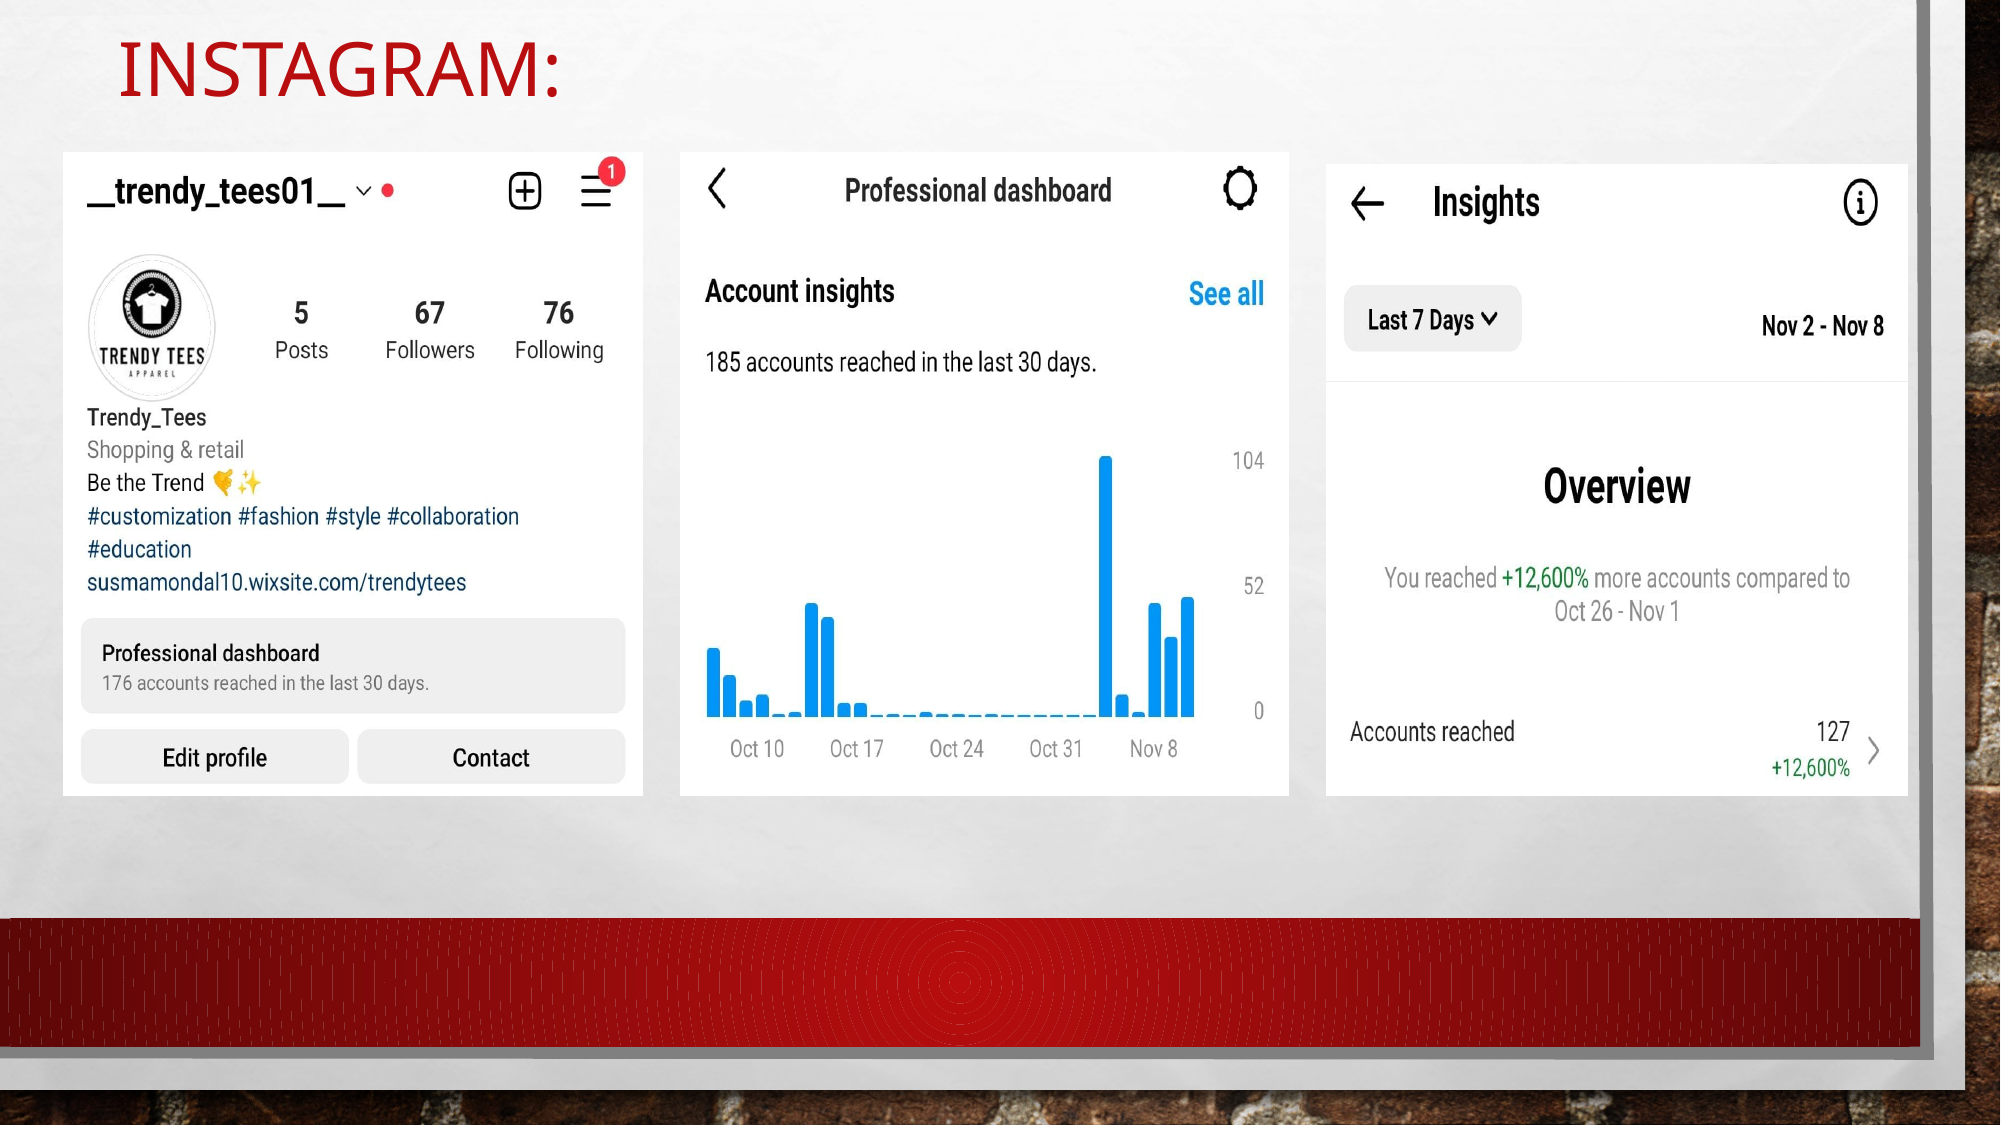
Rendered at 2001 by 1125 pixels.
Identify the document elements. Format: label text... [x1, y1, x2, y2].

picture [680, 152, 1289, 796]
picture [0, 0, 2000, 1125]
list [63, 152, 643, 796]
picture [1326, 164, 1908, 796]
title Instagram: [103, 24, 1810, 121]
